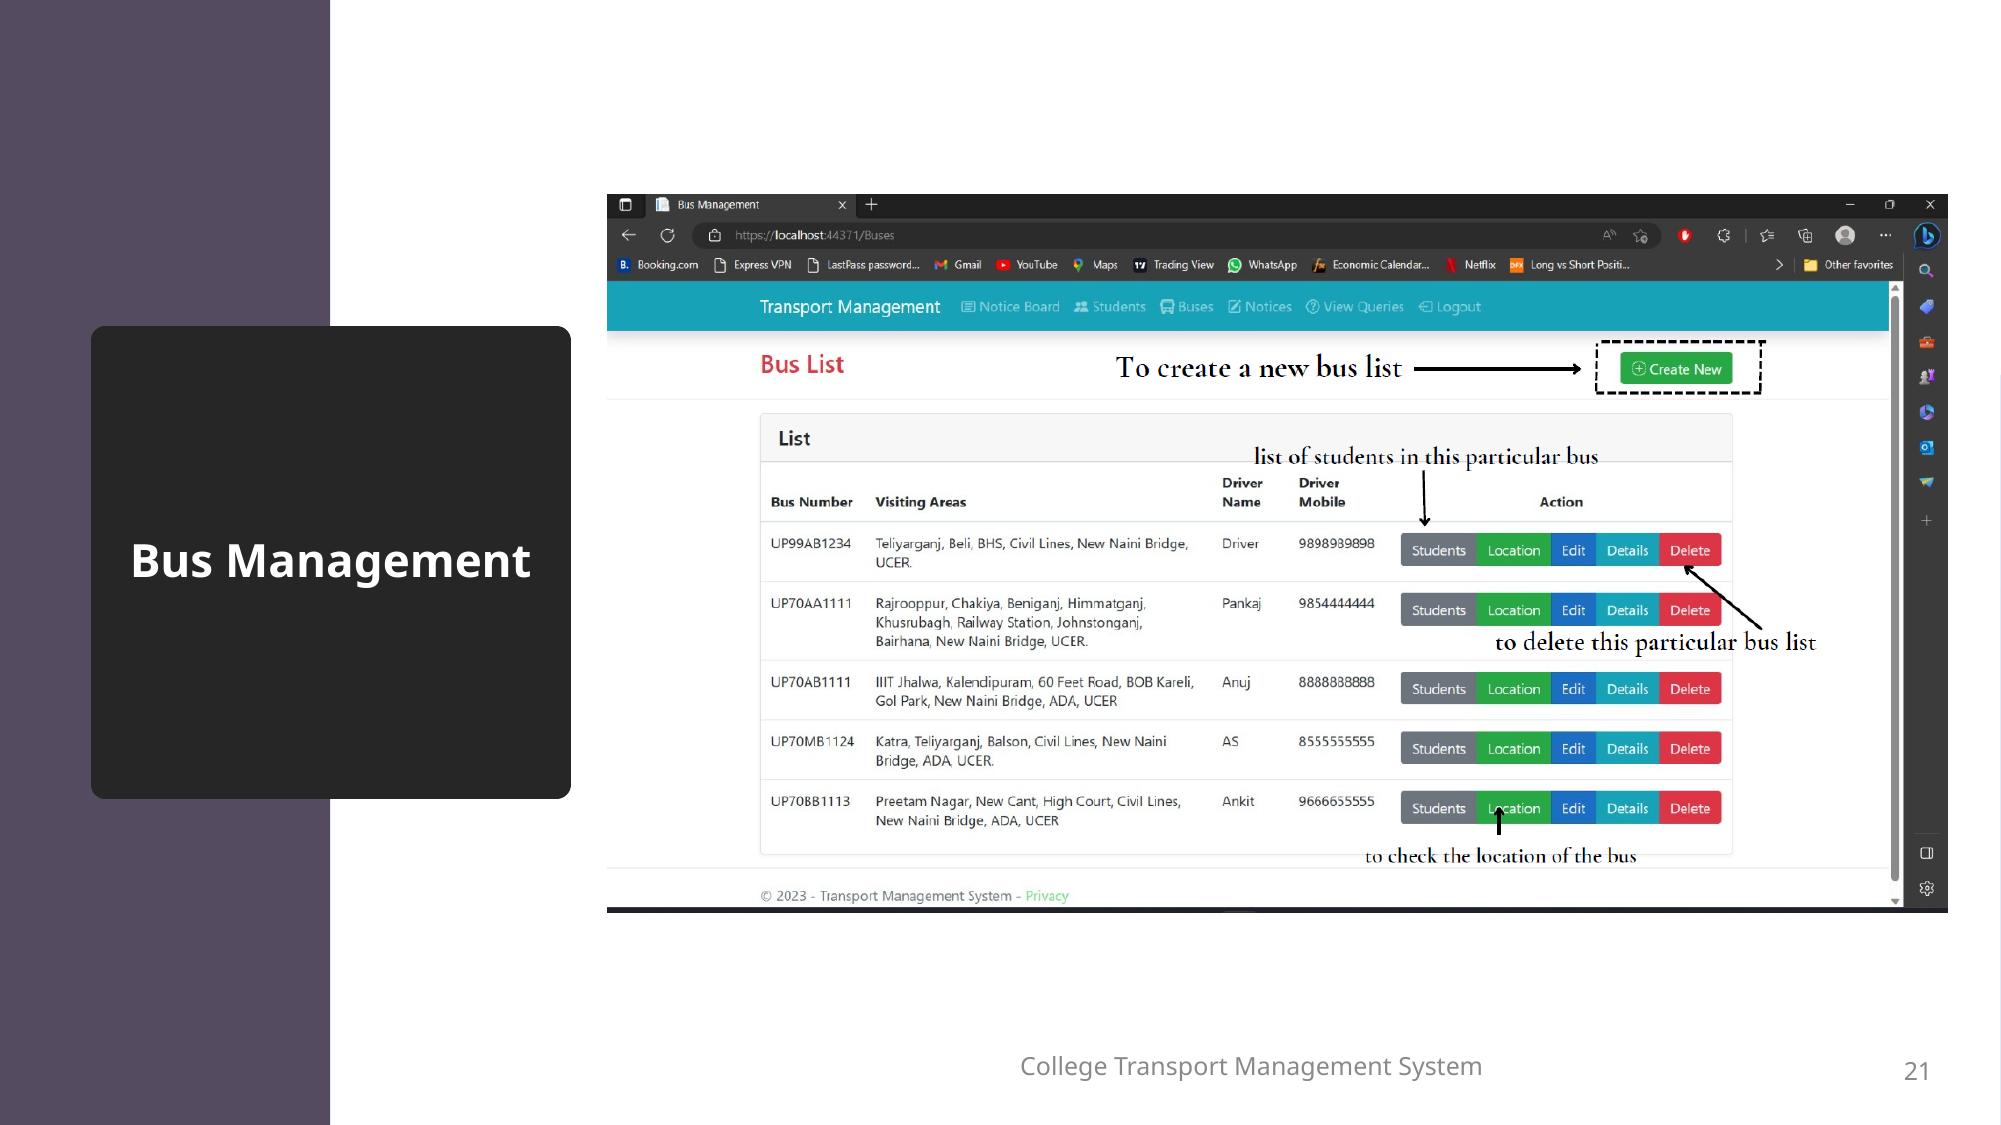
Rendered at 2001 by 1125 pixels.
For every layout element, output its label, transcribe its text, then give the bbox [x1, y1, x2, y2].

text_box [0, 0, 331, 1125]
slide_number 21 [1855, 1042, 1948, 1103]
title Bus Management [105, 340, 557, 785]
footer College Transport Management System [675, 1042, 1829, 1103]
text_box [331, 0, 2000, 1125]
picture [607, 194, 1948, 913]
